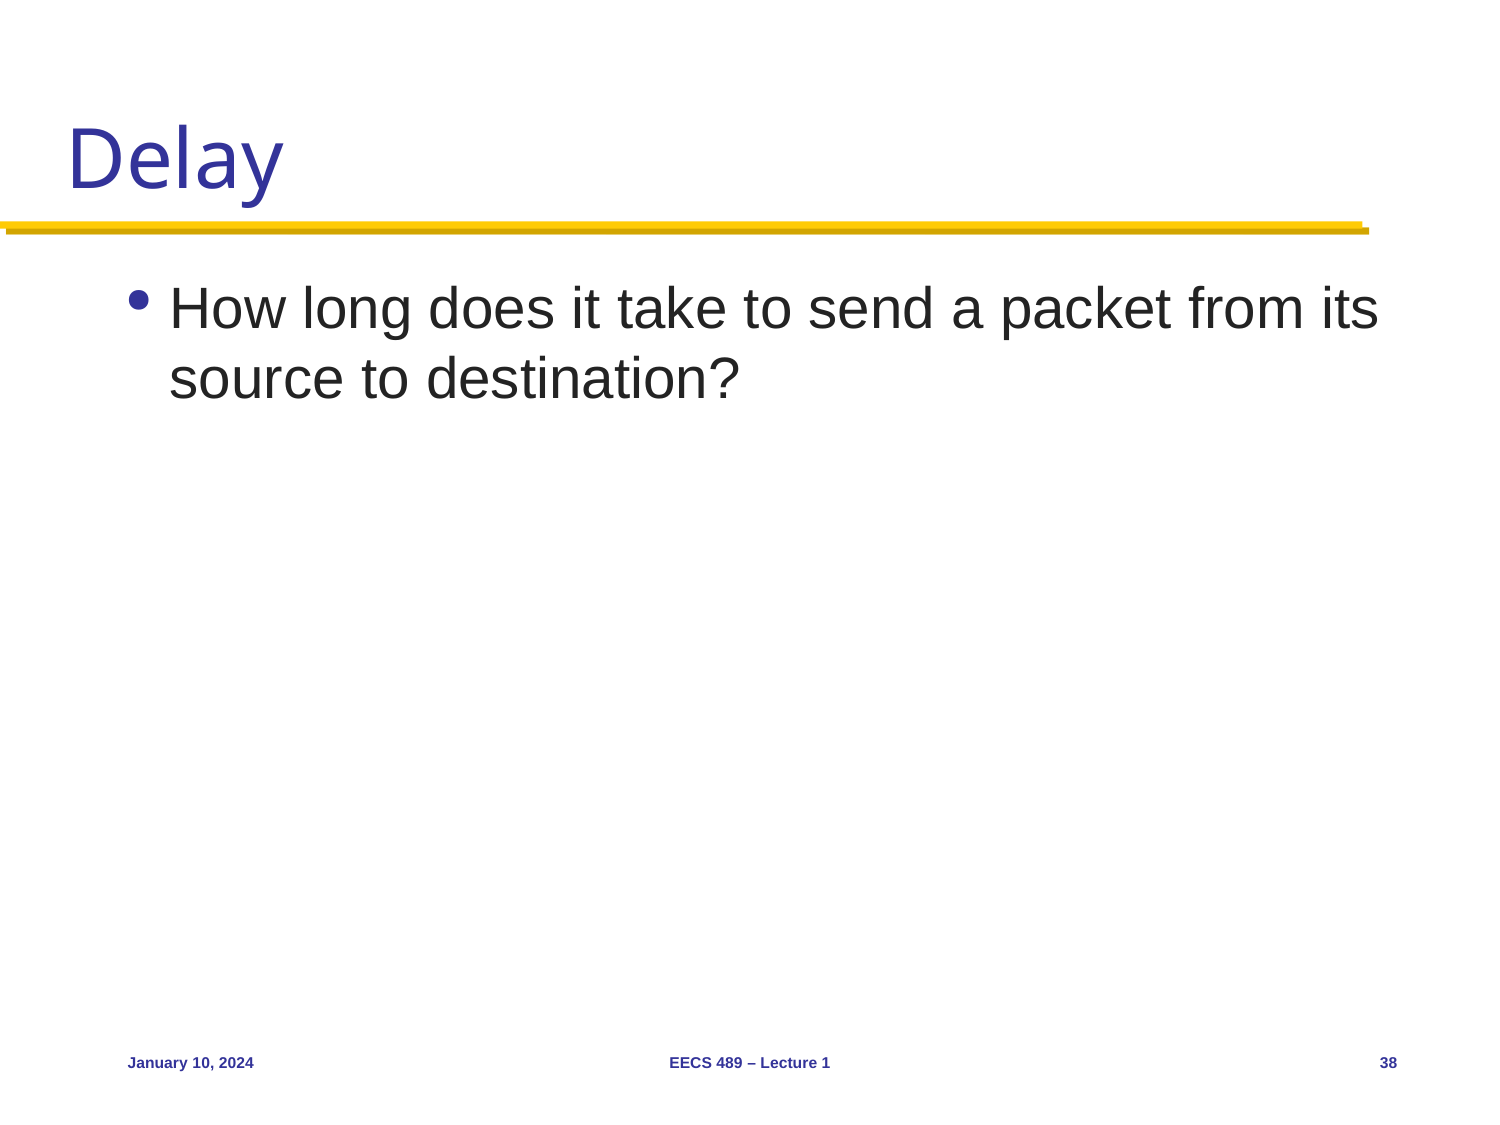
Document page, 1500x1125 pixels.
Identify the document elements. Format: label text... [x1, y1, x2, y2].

slide_number 38 [1312, 1024, 1413, 1101]
list How long does it take to send a packet from its source to destination? [112, 262, 1413, 988]
footer EECS 489 – Lecture 1 [512, 1024, 988, 1101]
title Delay [49, 24, 1451, 213]
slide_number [112, 1024, 426, 1101]
